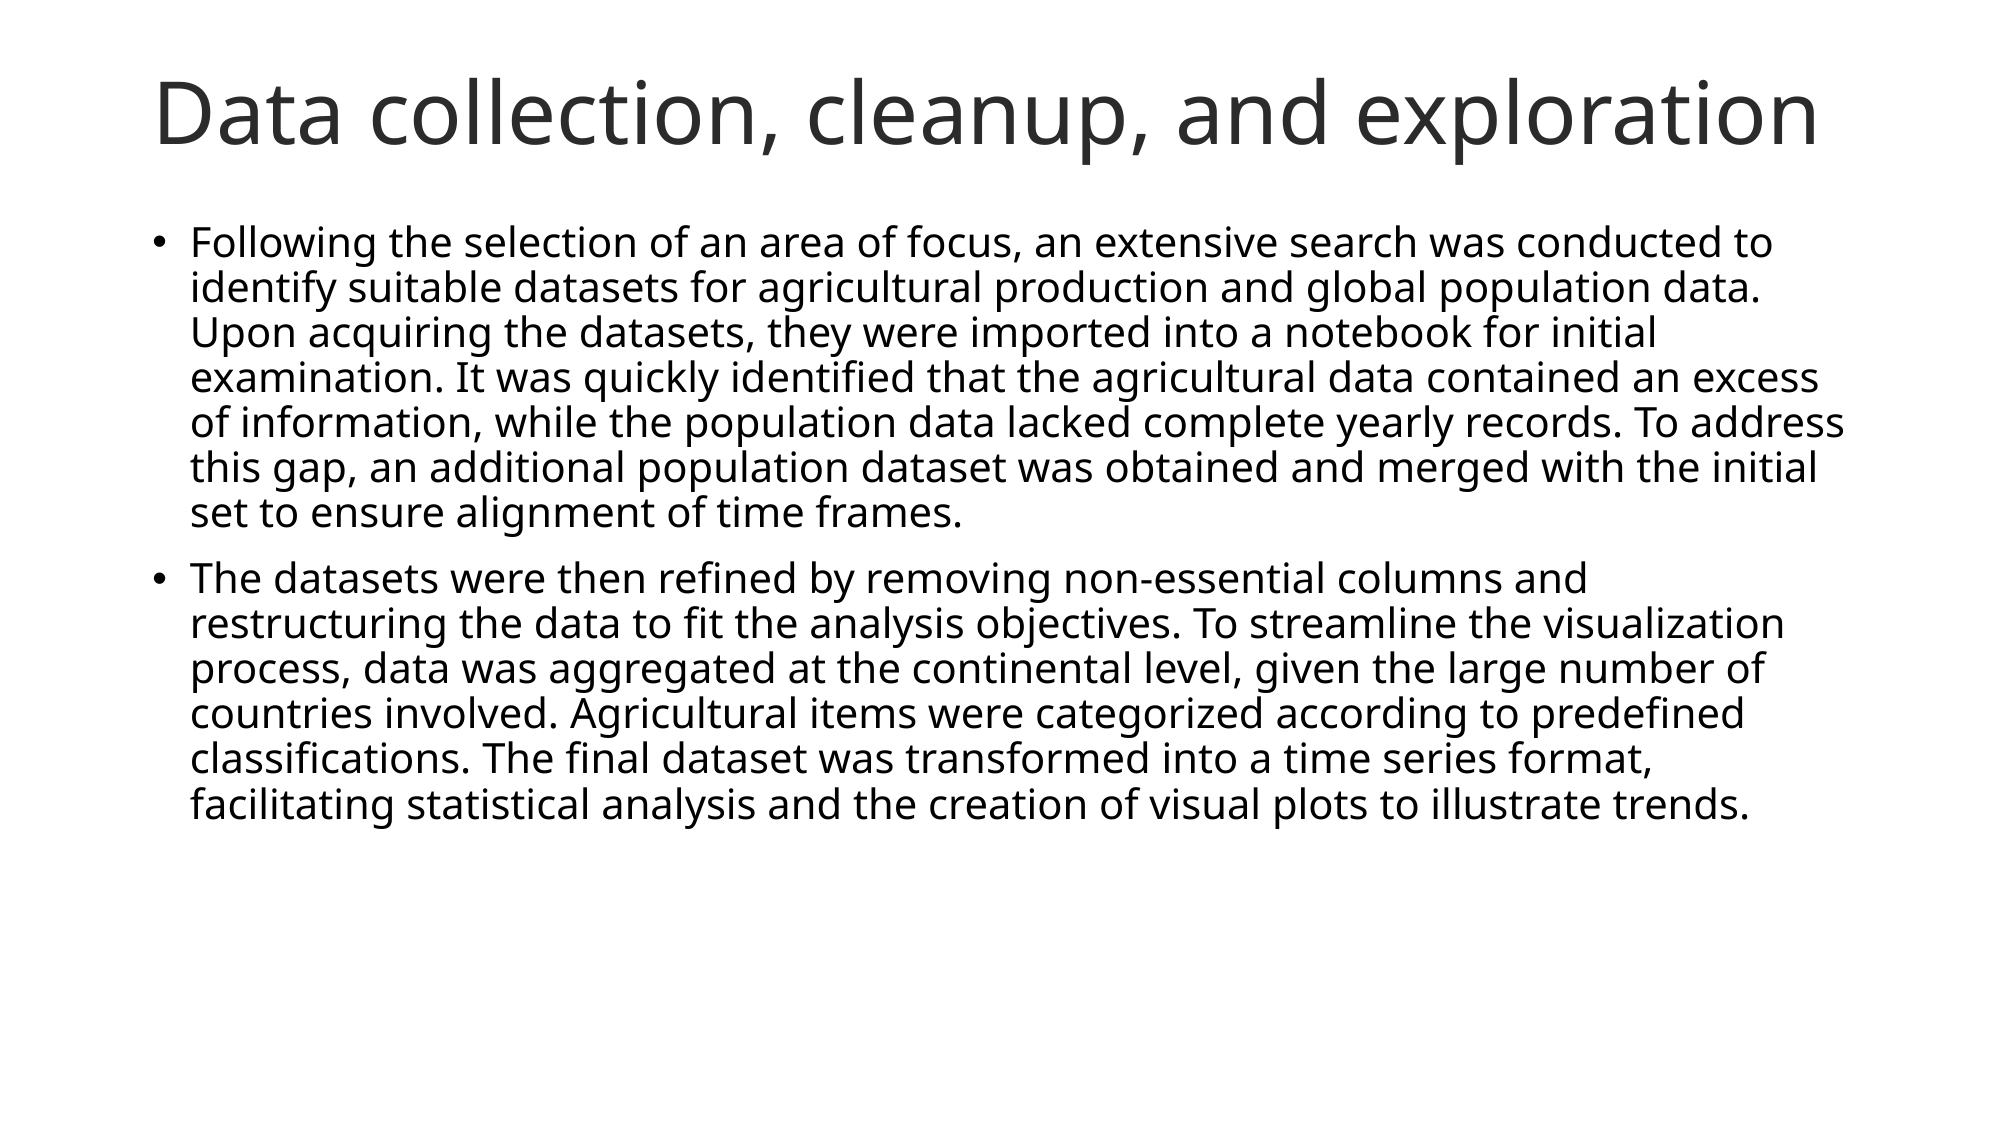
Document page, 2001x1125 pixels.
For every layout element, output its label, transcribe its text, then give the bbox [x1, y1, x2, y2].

title Data collection, cleanup, and exploration [137, 59, 1863, 214]
list Following the selection of an area of focus, an extensive search was conducted to identify suitable datasets for agricultural production and global population data. Upon acquiring the datasets, they were imported into a notebook for initial examination. It was quickly identified that the agricultural data contained an excess of information, while the population data lacked complete yearly records. To address this gap, an additional population dataset was obtained and merged with the initial set to ensure alignment of time frames. The datasets were then refined by removing non-essential columns and restructuring the data to fit the analysis objectives. To streamline the visualization process, data was aggregated at the continental level, given the large number of countries involved. Agricultural items were categorized according to predefined classifications. The final dataset was transformed into a time series format, facilitating statistical analysis and the creation of visual plots to illustrate trends. [137, 214, 1863, 1014]
